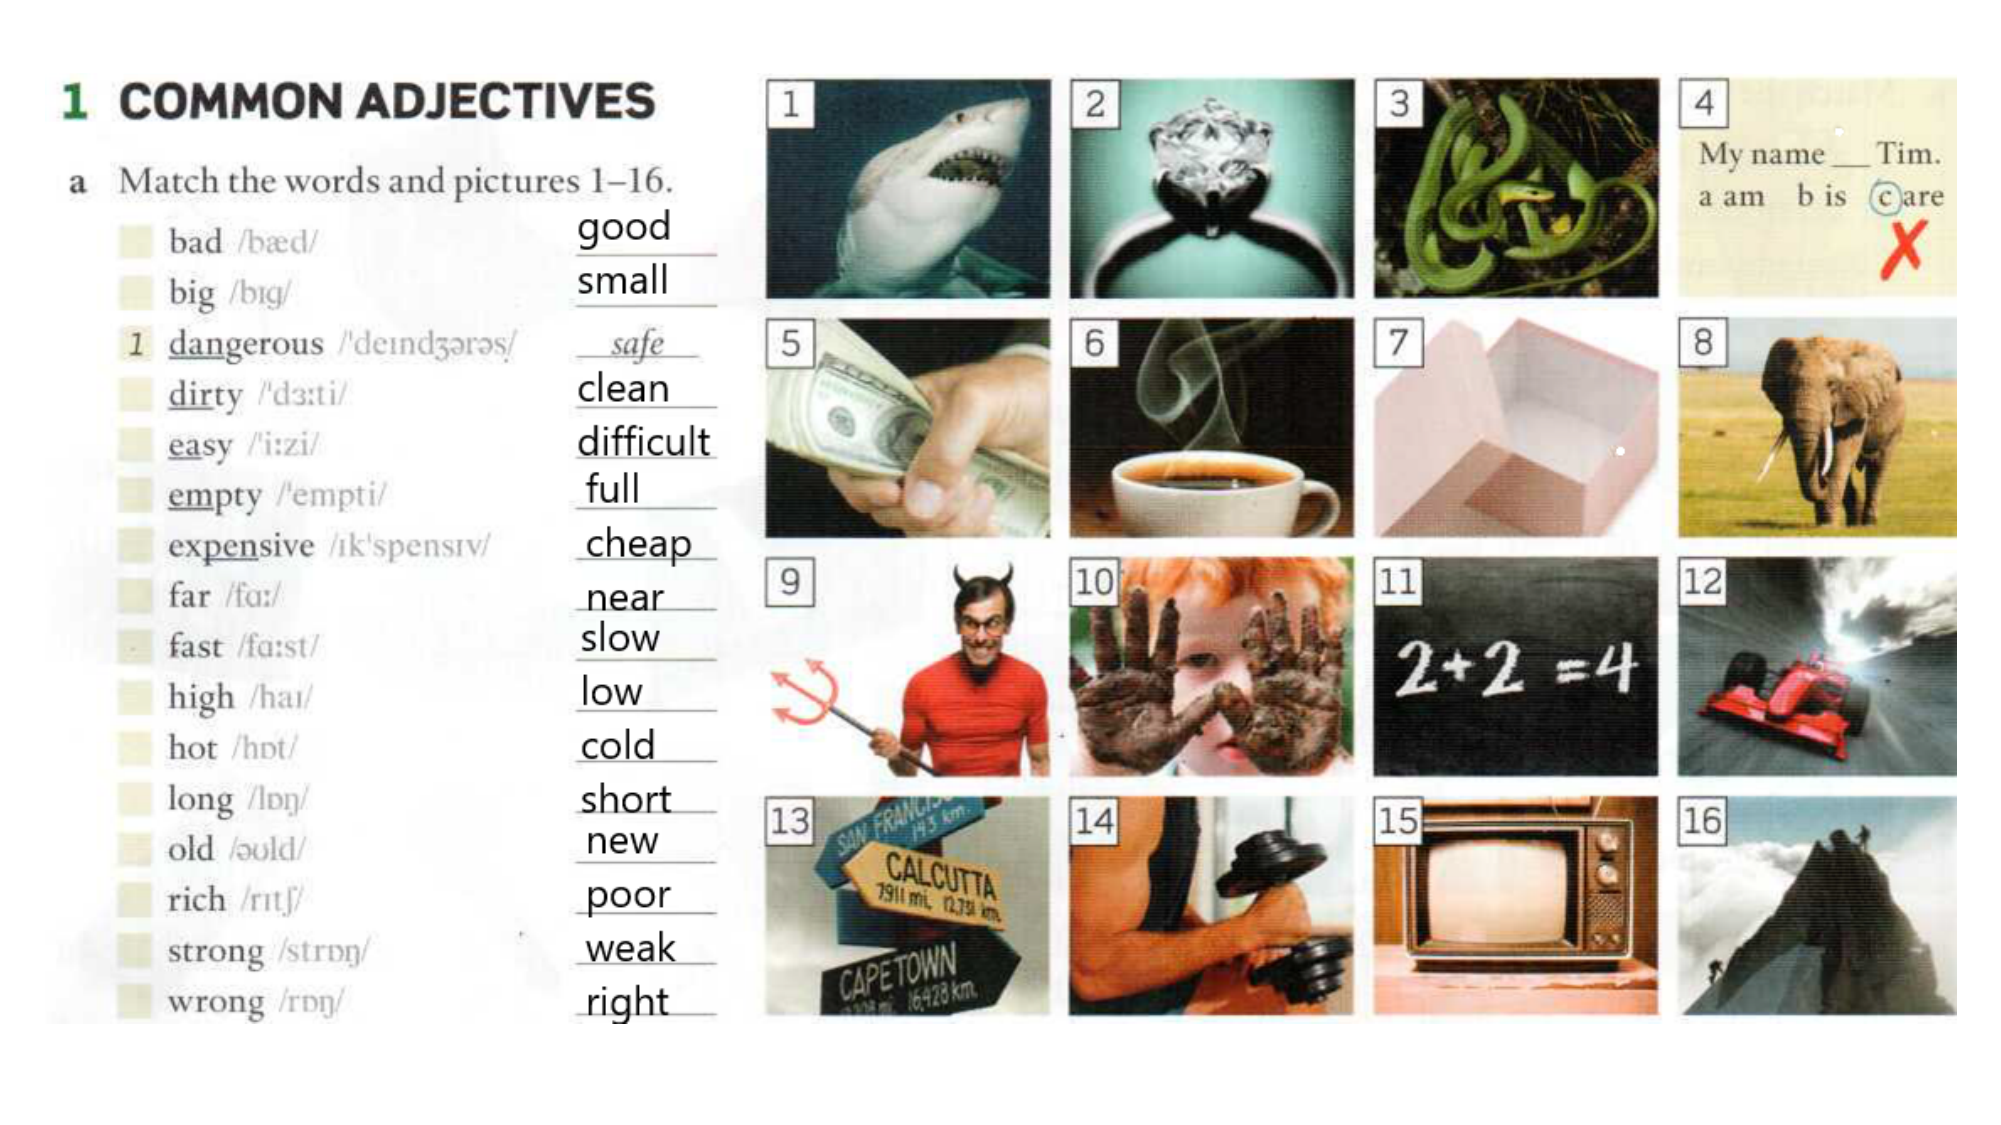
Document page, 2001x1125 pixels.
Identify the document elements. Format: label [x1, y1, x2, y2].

list [45, 73, 1956, 1024]
